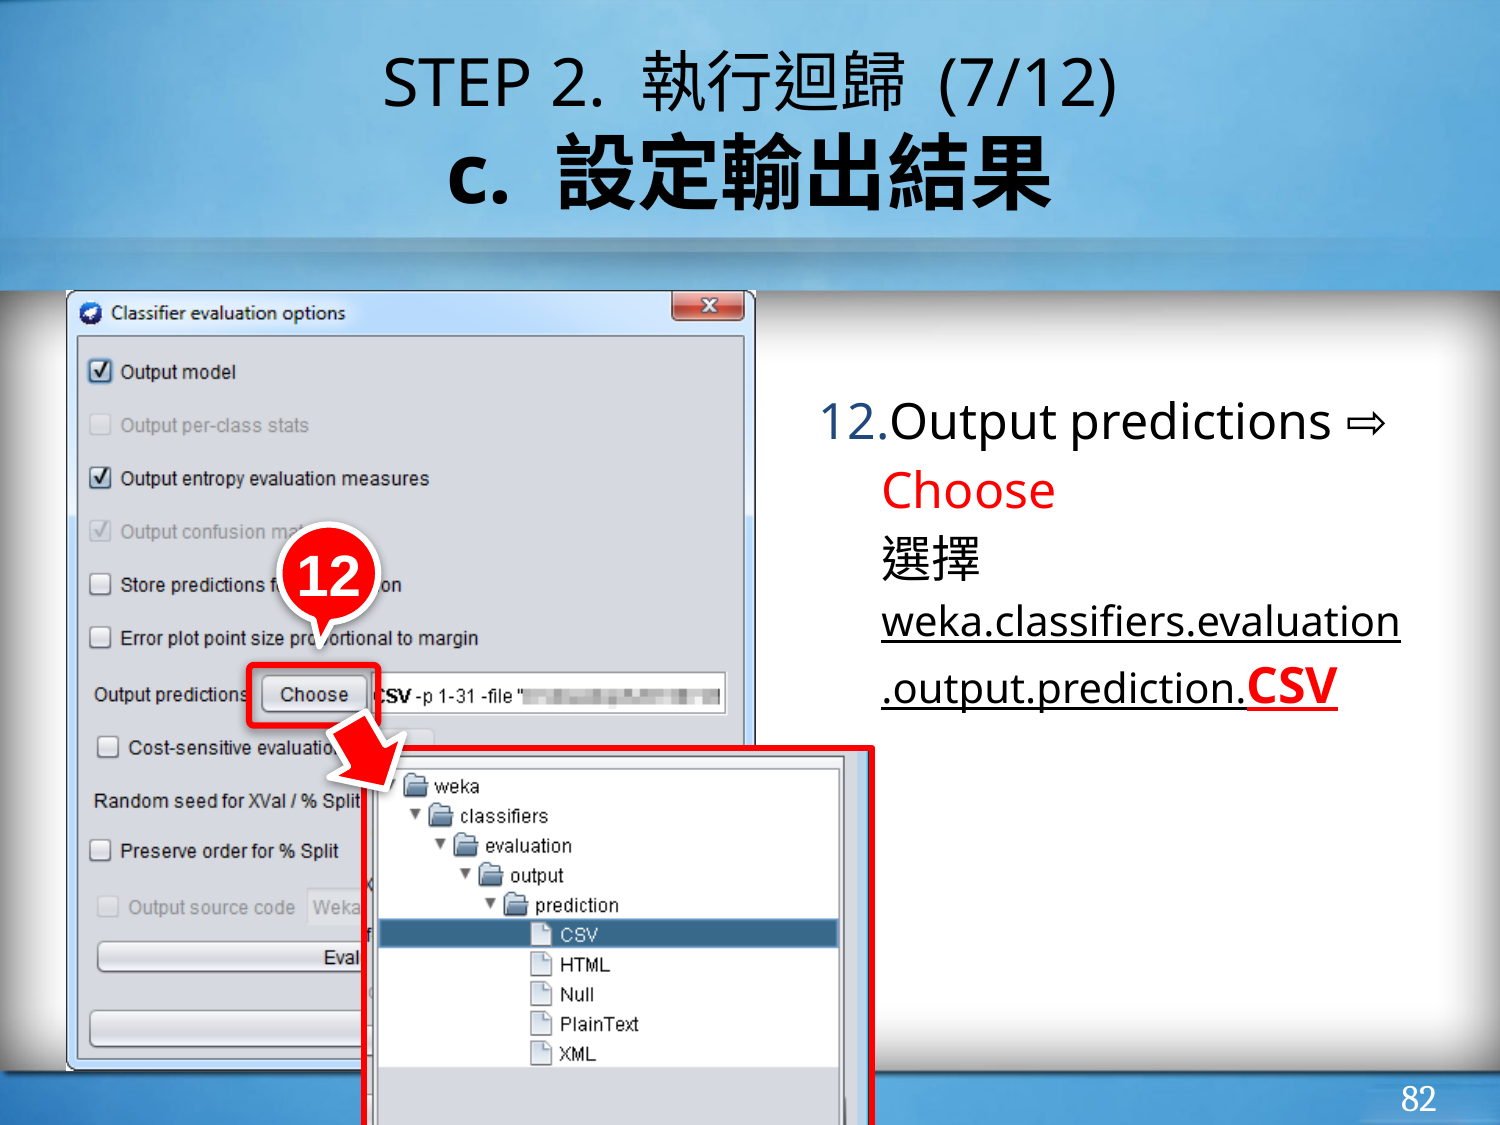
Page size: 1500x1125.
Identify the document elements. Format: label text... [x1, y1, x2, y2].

slide_number ‹#› [1350, 1074, 1488, 1118]
picture [0, 0, 1500, 1125]
list Output predictions ⇨ Choose 選擇 weka.classifiers.evaluation .output.prediction.CSV [791, 365, 1432, 1067]
title STEP 2. 執行迴歸 (7/12) c. 設定輸出結果 [78, 27, 1422, 232]
